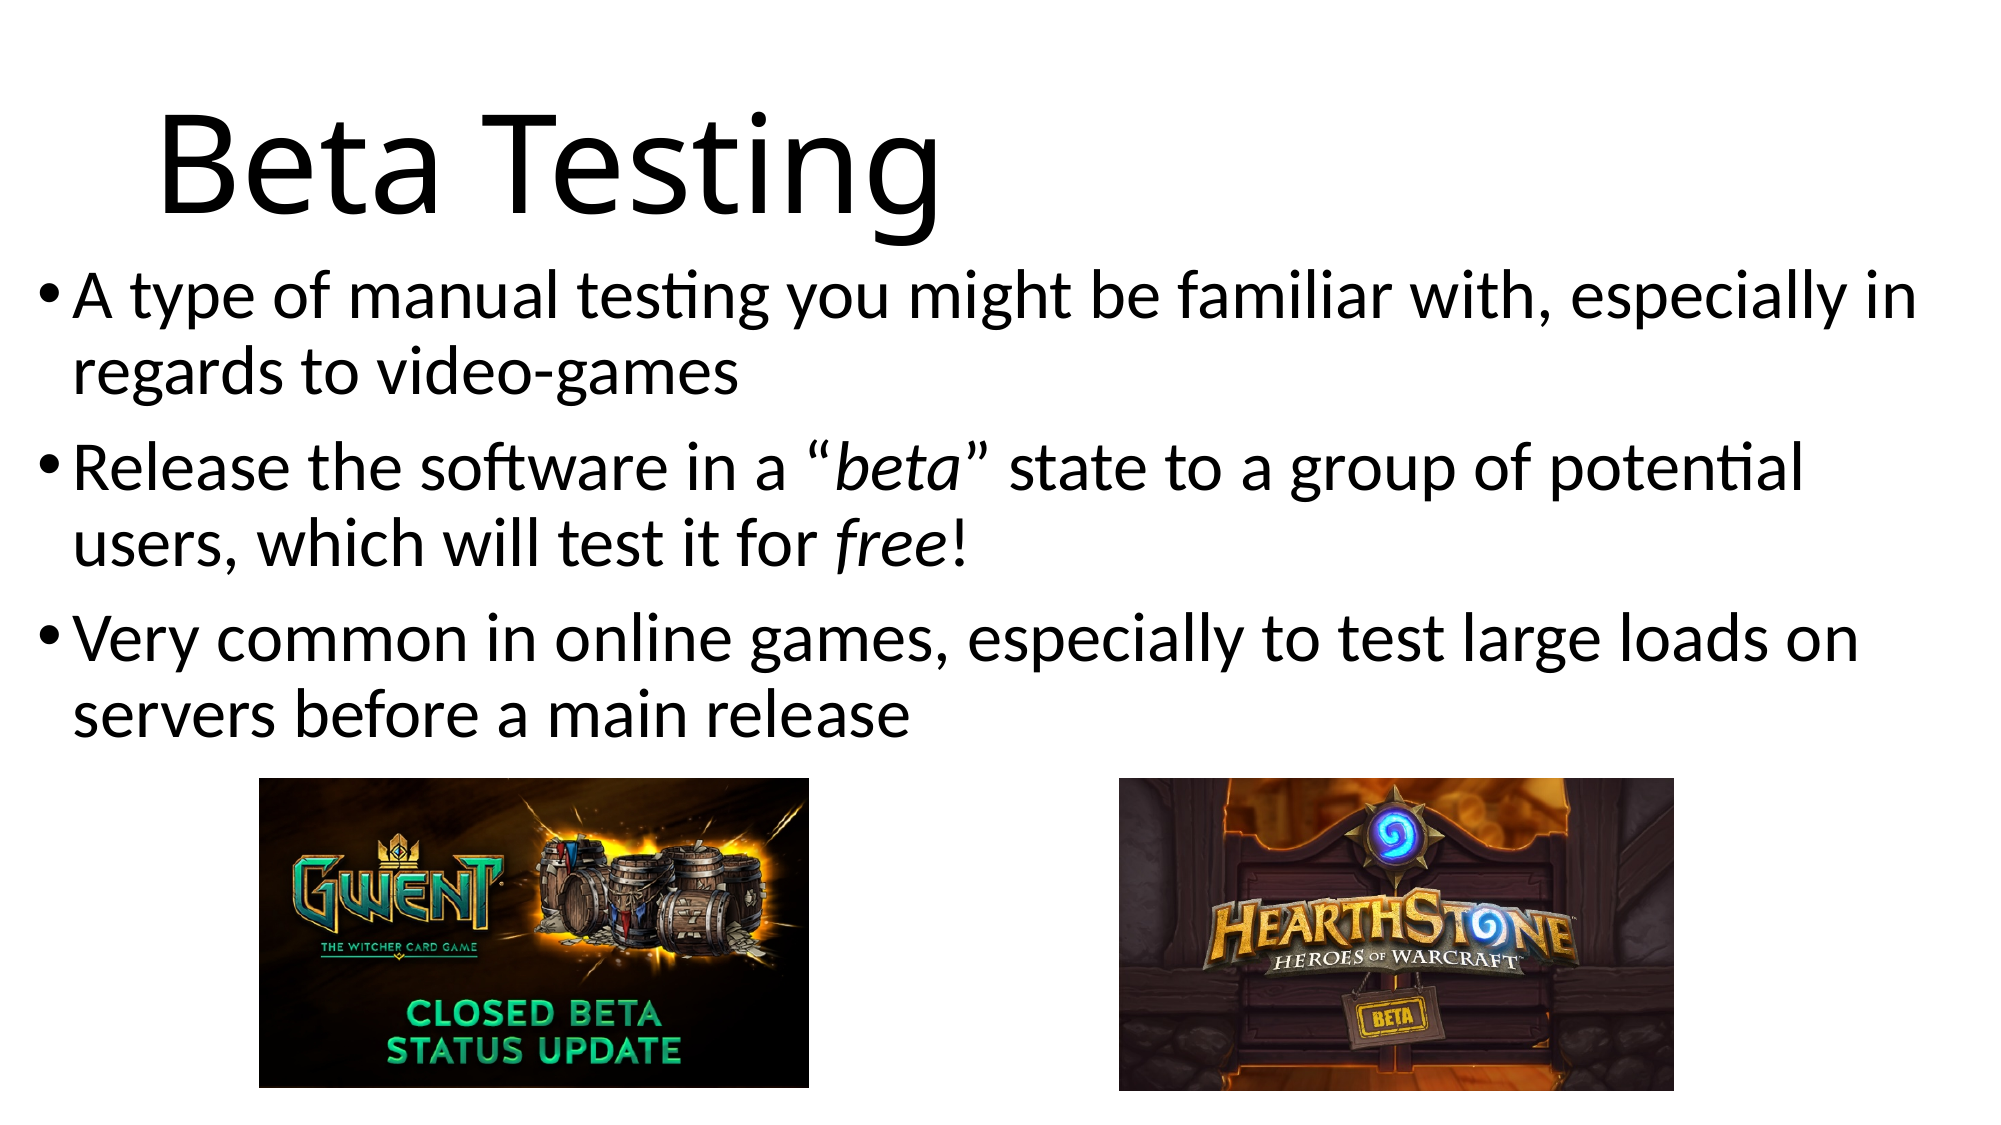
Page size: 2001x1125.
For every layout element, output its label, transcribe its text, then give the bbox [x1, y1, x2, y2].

picture [259, 778, 809, 1088]
list A type of manual testing you might be familiar with, especially in regards to video-games Release the software in a “beta” state to a group of potential users, which will test it for free! Very common in online games, especially to test large loads on servers before a main release [22, 250, 1978, 762]
picture [1118, 778, 1674, 1091]
title Beta Testing [137, 59, 1863, 250]
